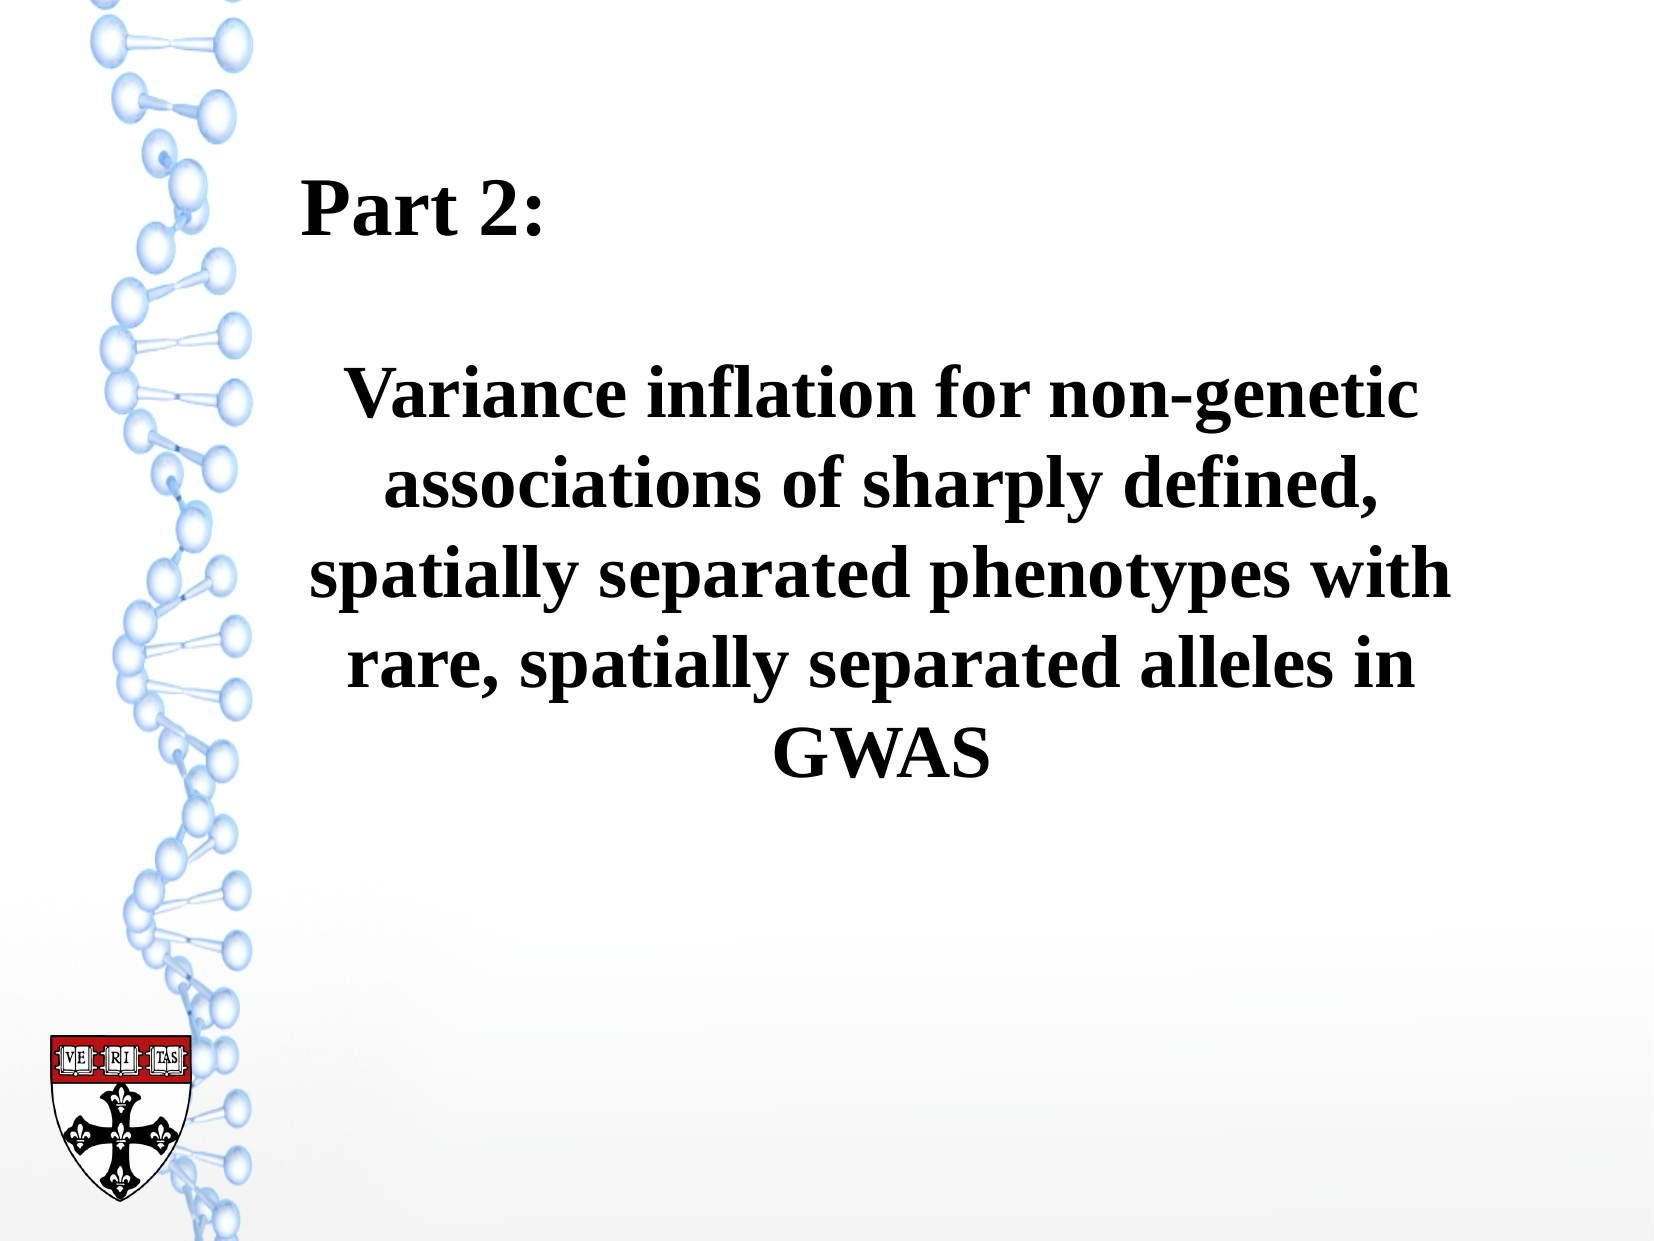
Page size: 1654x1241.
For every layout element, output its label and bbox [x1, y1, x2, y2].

picture [0, 0, 1654, 1241]
text_box [300, 176, 1463, 769]
